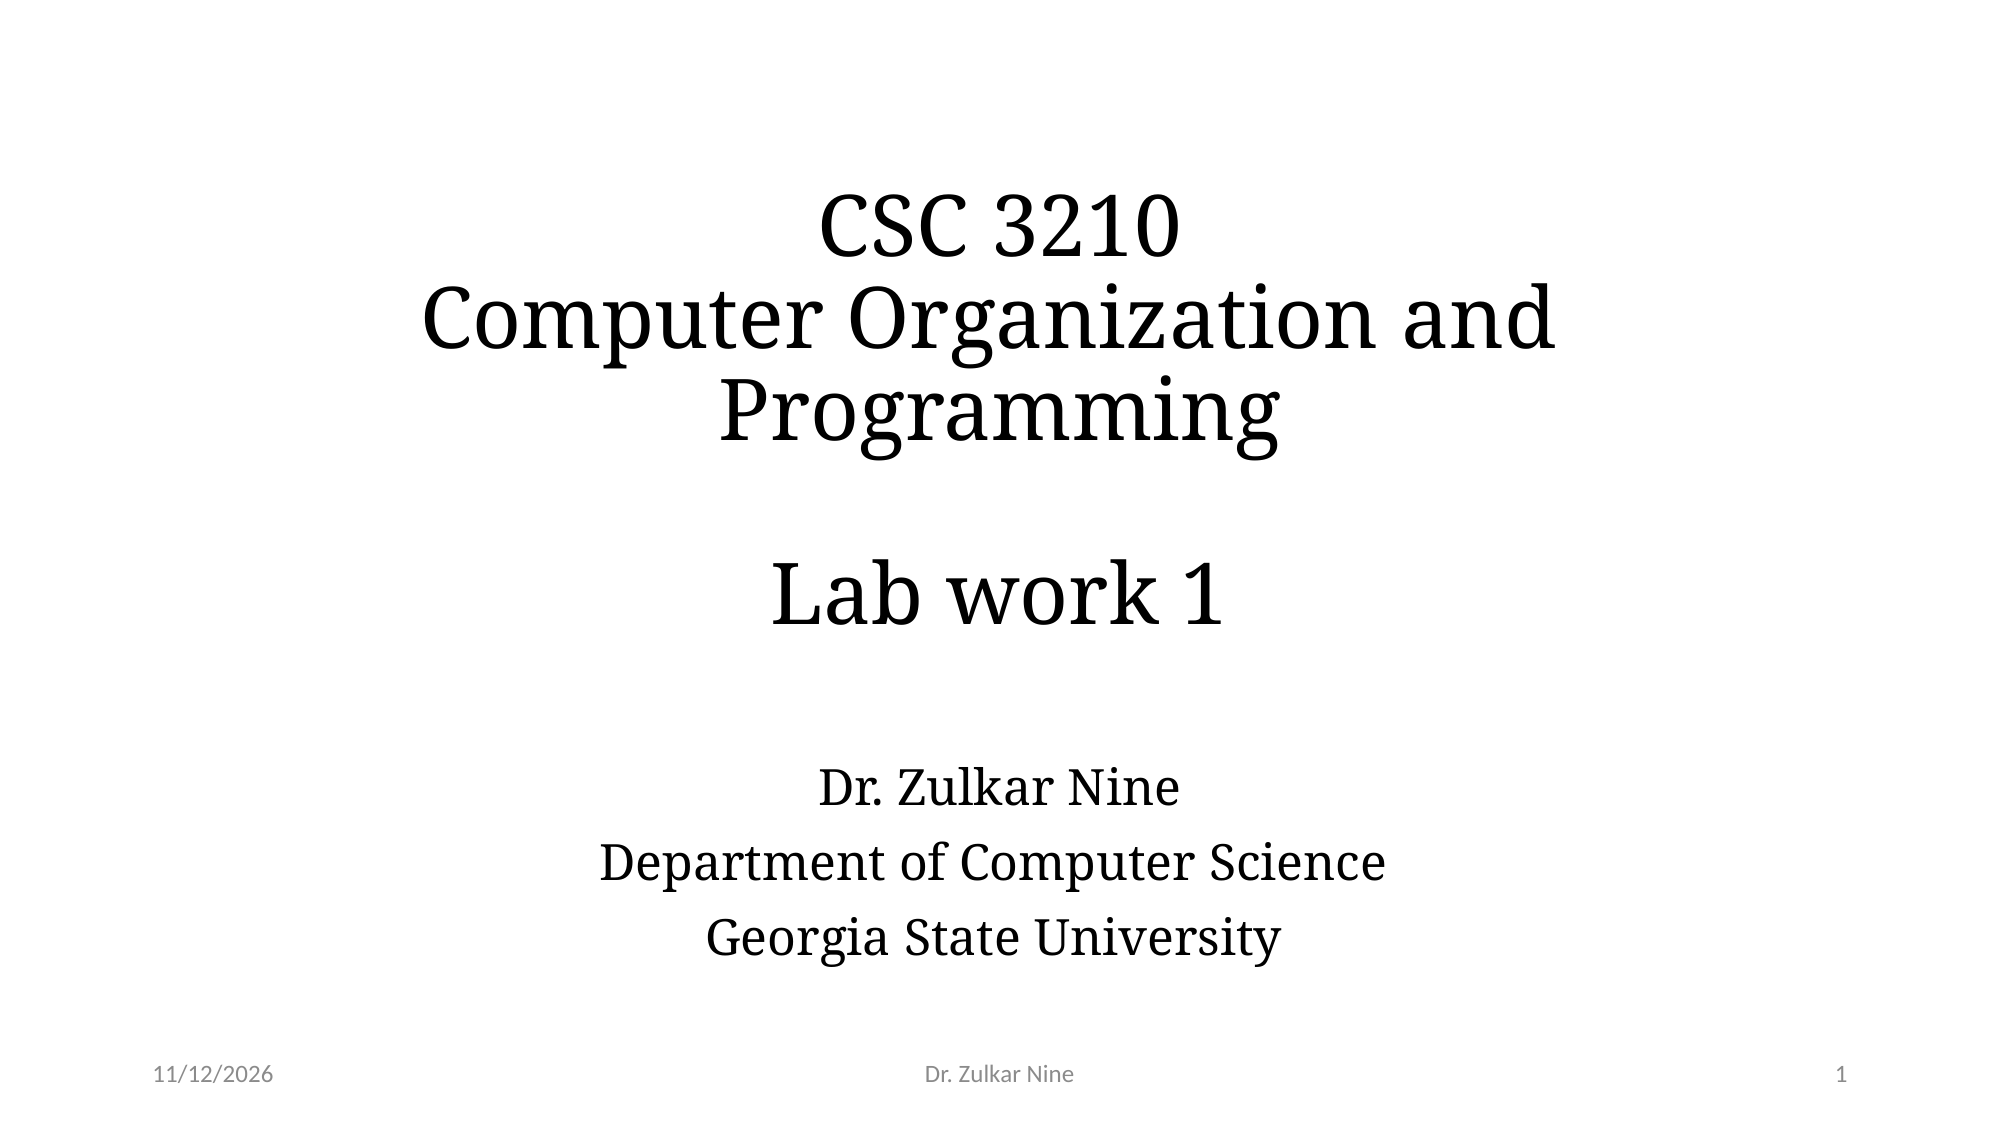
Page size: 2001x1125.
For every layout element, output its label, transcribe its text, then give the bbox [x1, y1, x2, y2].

subtitle Dr. Zulkar Nine Department of Computer Science Georgia State University [249, 755, 1750, 1027]
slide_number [137, 1042, 588, 1103]
title CSC 3210 Computer Organization and Programming Lab work 1 [249, 174, 1750, 652]
footer Dr. Zulkar Nine [662, 1042, 1338, 1103]
slide_number 1 [1412, 1042, 1863, 1103]
